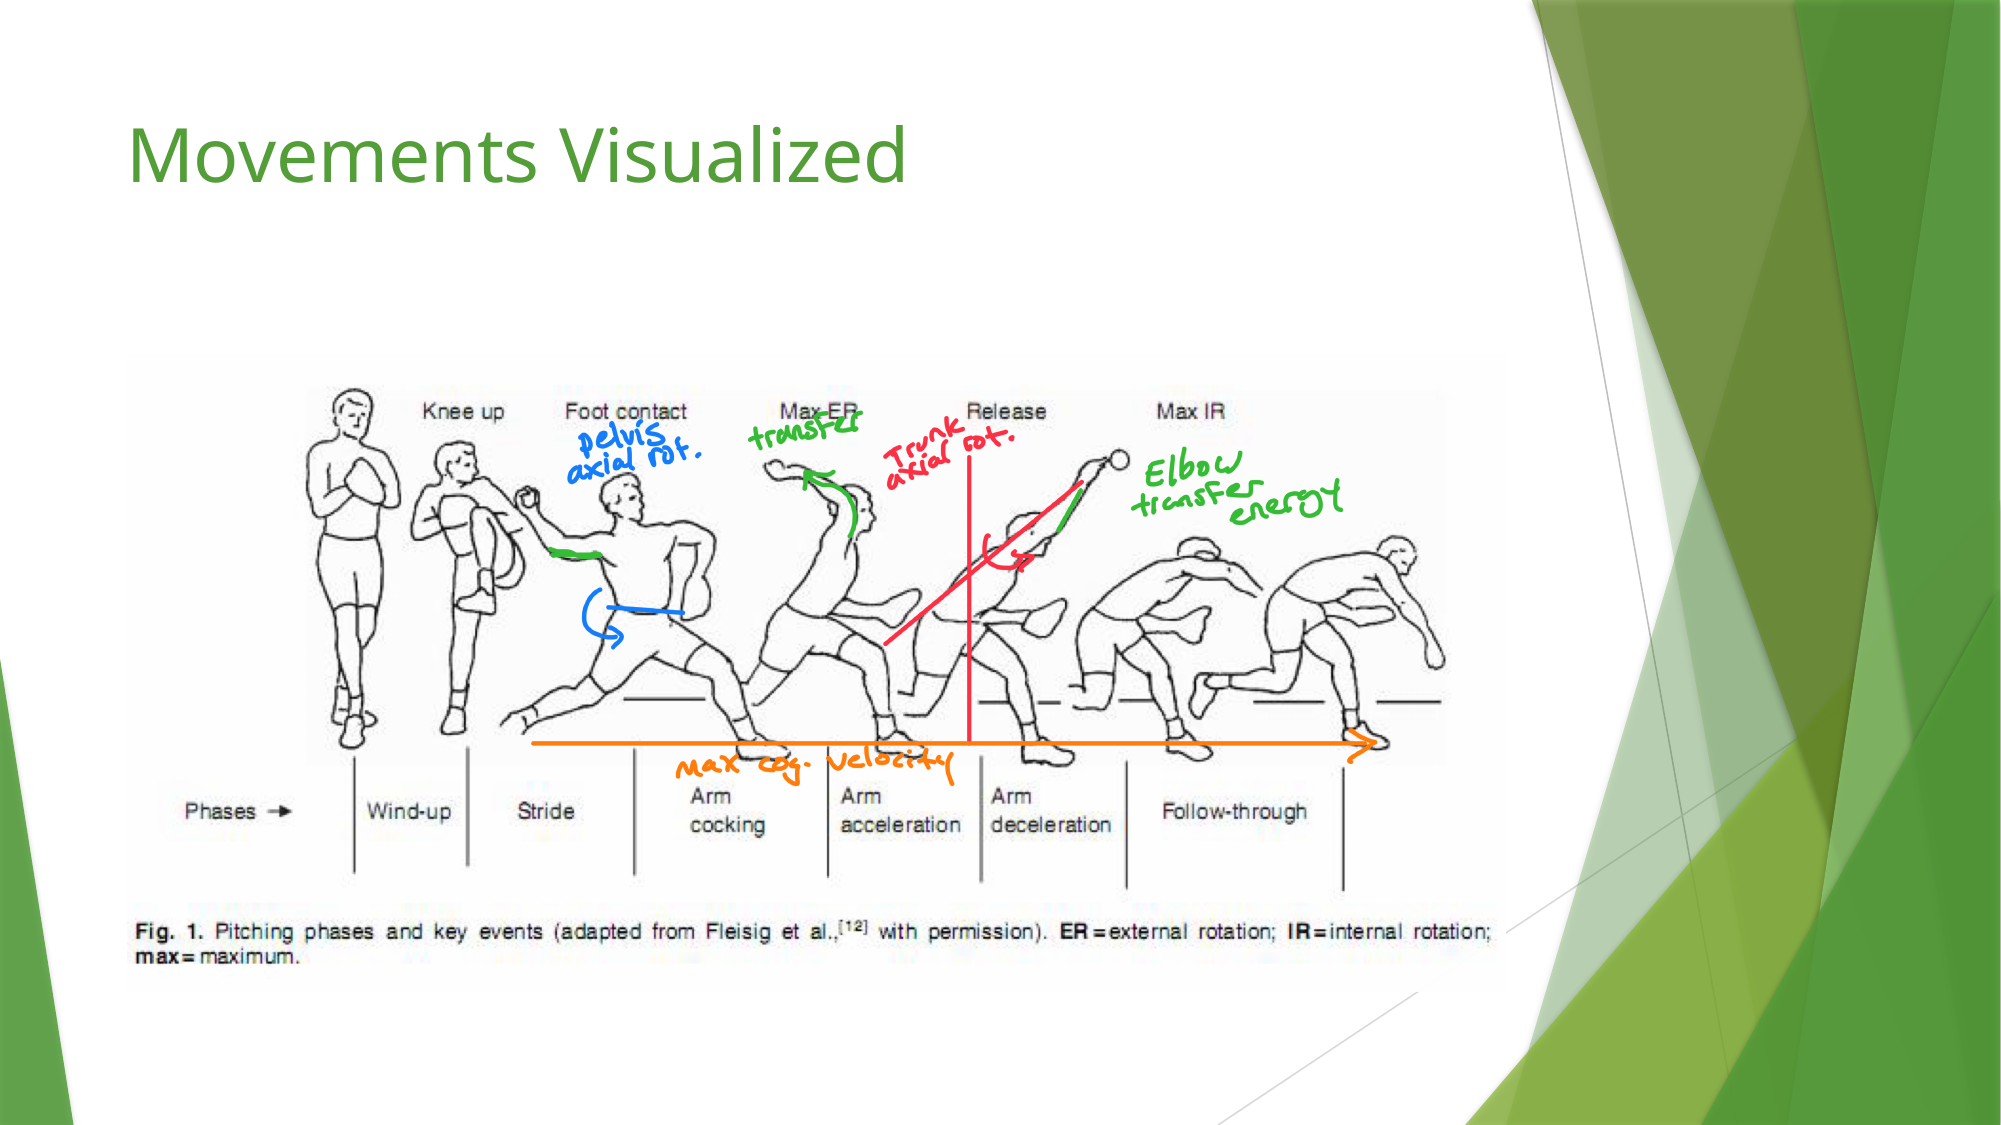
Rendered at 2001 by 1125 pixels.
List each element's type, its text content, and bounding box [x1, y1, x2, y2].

title Movements Visualized [111, 99, 1522, 317]
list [126, 353, 1506, 992]
